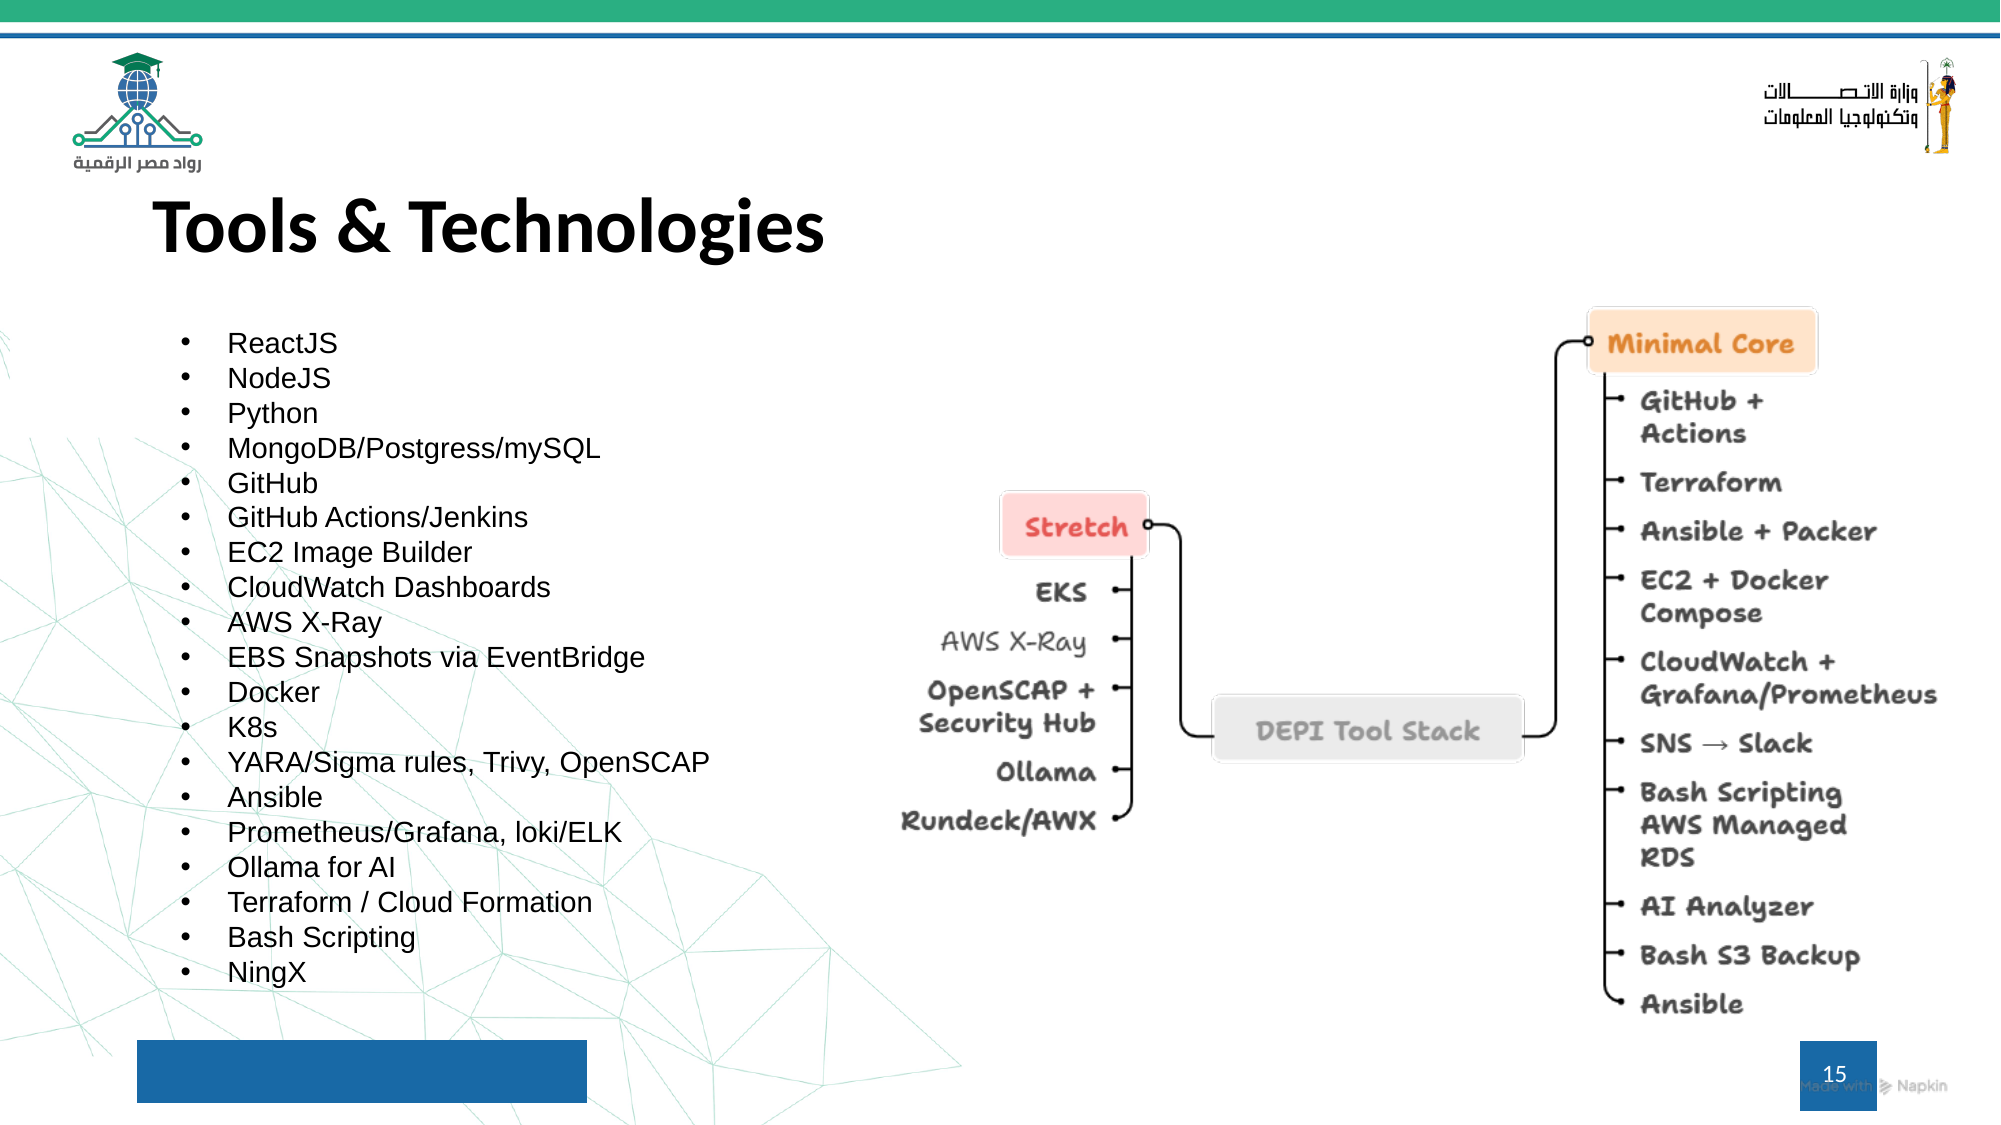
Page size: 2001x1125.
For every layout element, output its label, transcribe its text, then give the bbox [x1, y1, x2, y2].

picture [0, 0, 2000, 1125]
title Tools & Technologies [137, 177, 1863, 278]
text_box ReactJS NodeJS Python MongoDB/Postgress/mySQL GitHub GitHub Actions/Jenkins EC2 Image Builder CloudWatch Dashboards AWS X-Ray EBS Snapshots via EventBridge Docker K8s YARA/Sigma rules, Trivy, OpenSCAP Ansible Prometheus/Grafana, loki/ELK Ollama for AI Terraform / Cloud Formation Bash Scripting NingX [165, 316, 745, 996]
